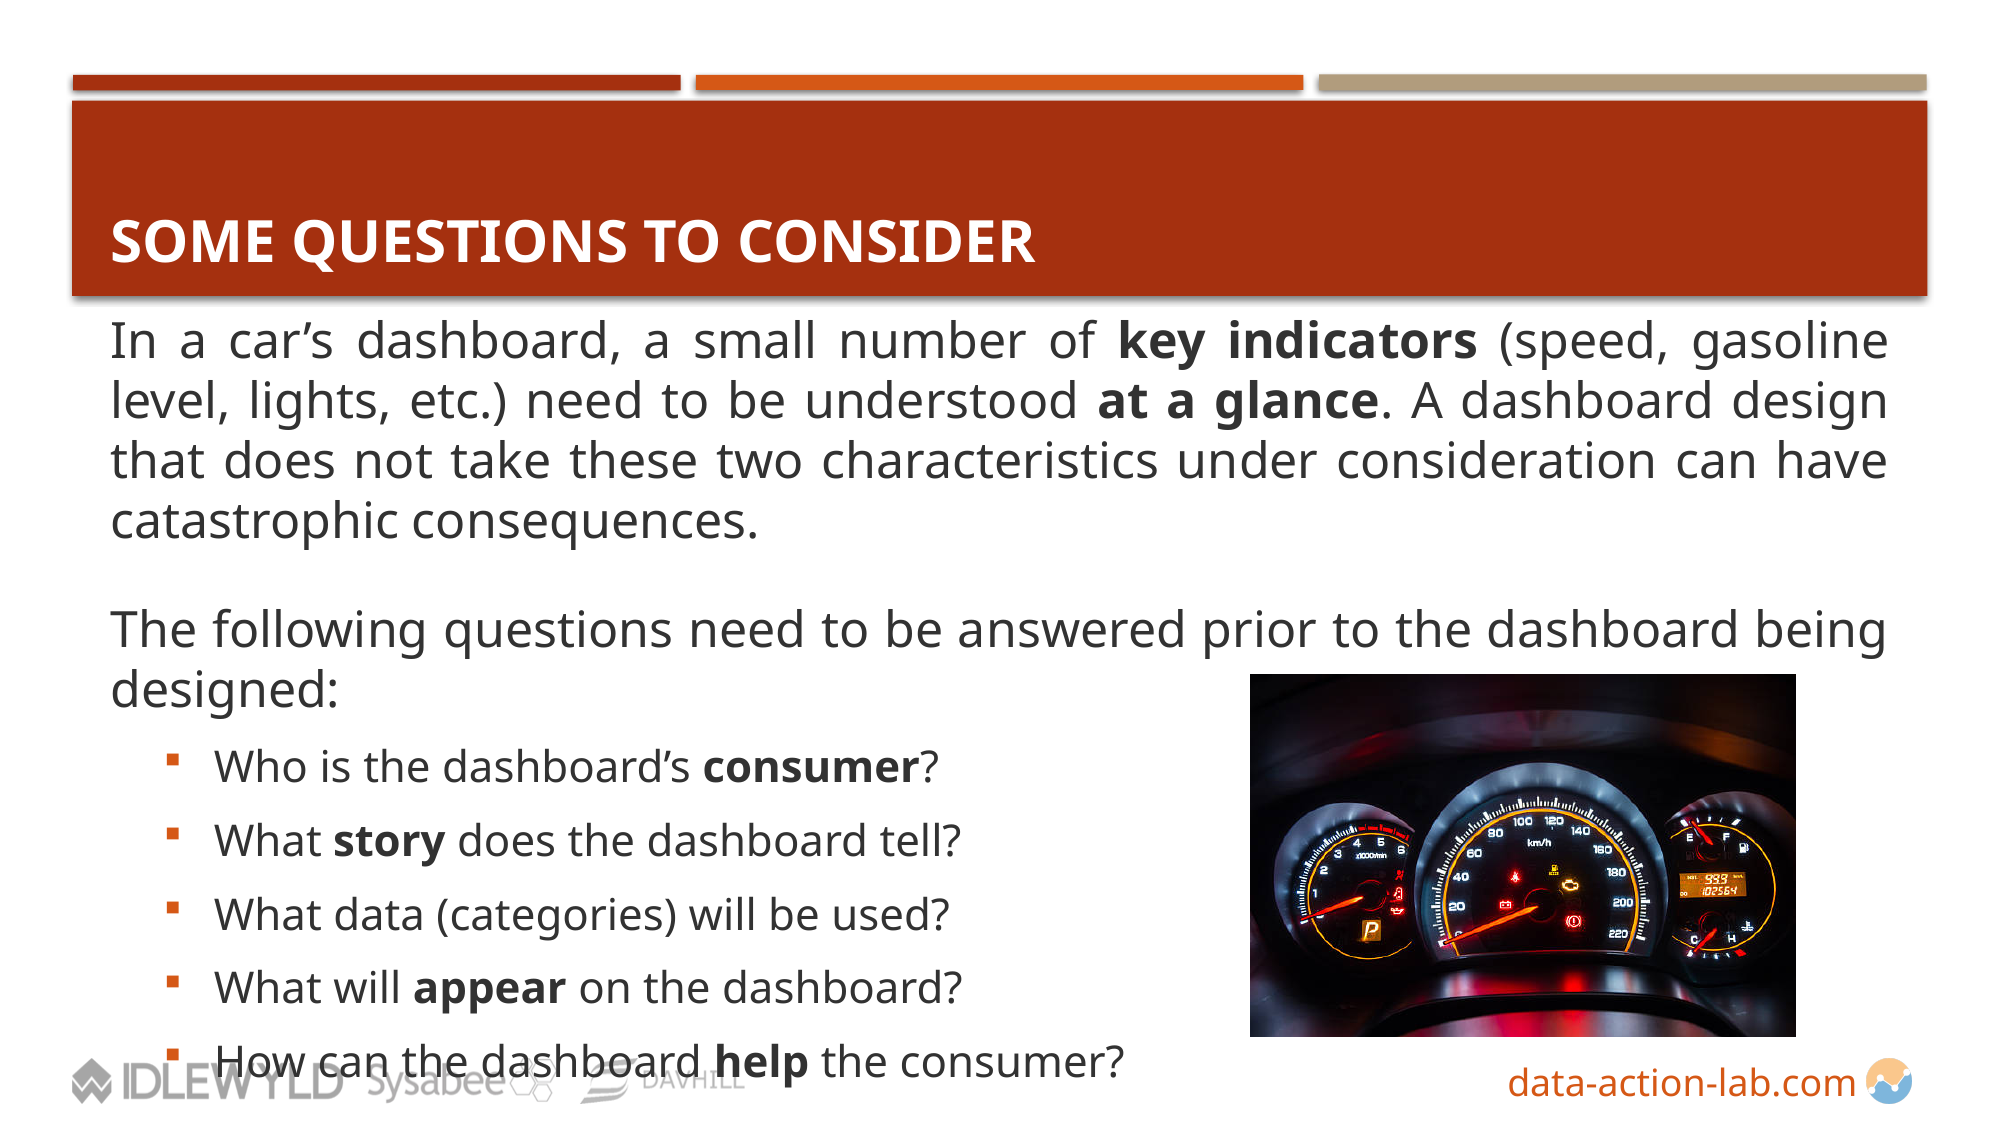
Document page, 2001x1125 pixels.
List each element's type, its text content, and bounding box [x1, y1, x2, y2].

picture [1250, 674, 1797, 1038]
title Some Questions To Consider [95, 115, 1905, 282]
picture [72, 1058, 745, 1104]
list In a car’s dashboard, a small number of key indicators (speed, gasoline level, lights, etc.) need to be understood at a glance. A dashboard design that does not take these two characteristics under consideration can have catastrophic consequences. The following questions need to be answered prior to the dashboard being designed: Who is the dashboard’s consumer? What story does the dashboard tell? What data (categories) will be used? What will appear on the dashboard? How can the dashboard help the consumer? [95, 357, 1905, 1037]
